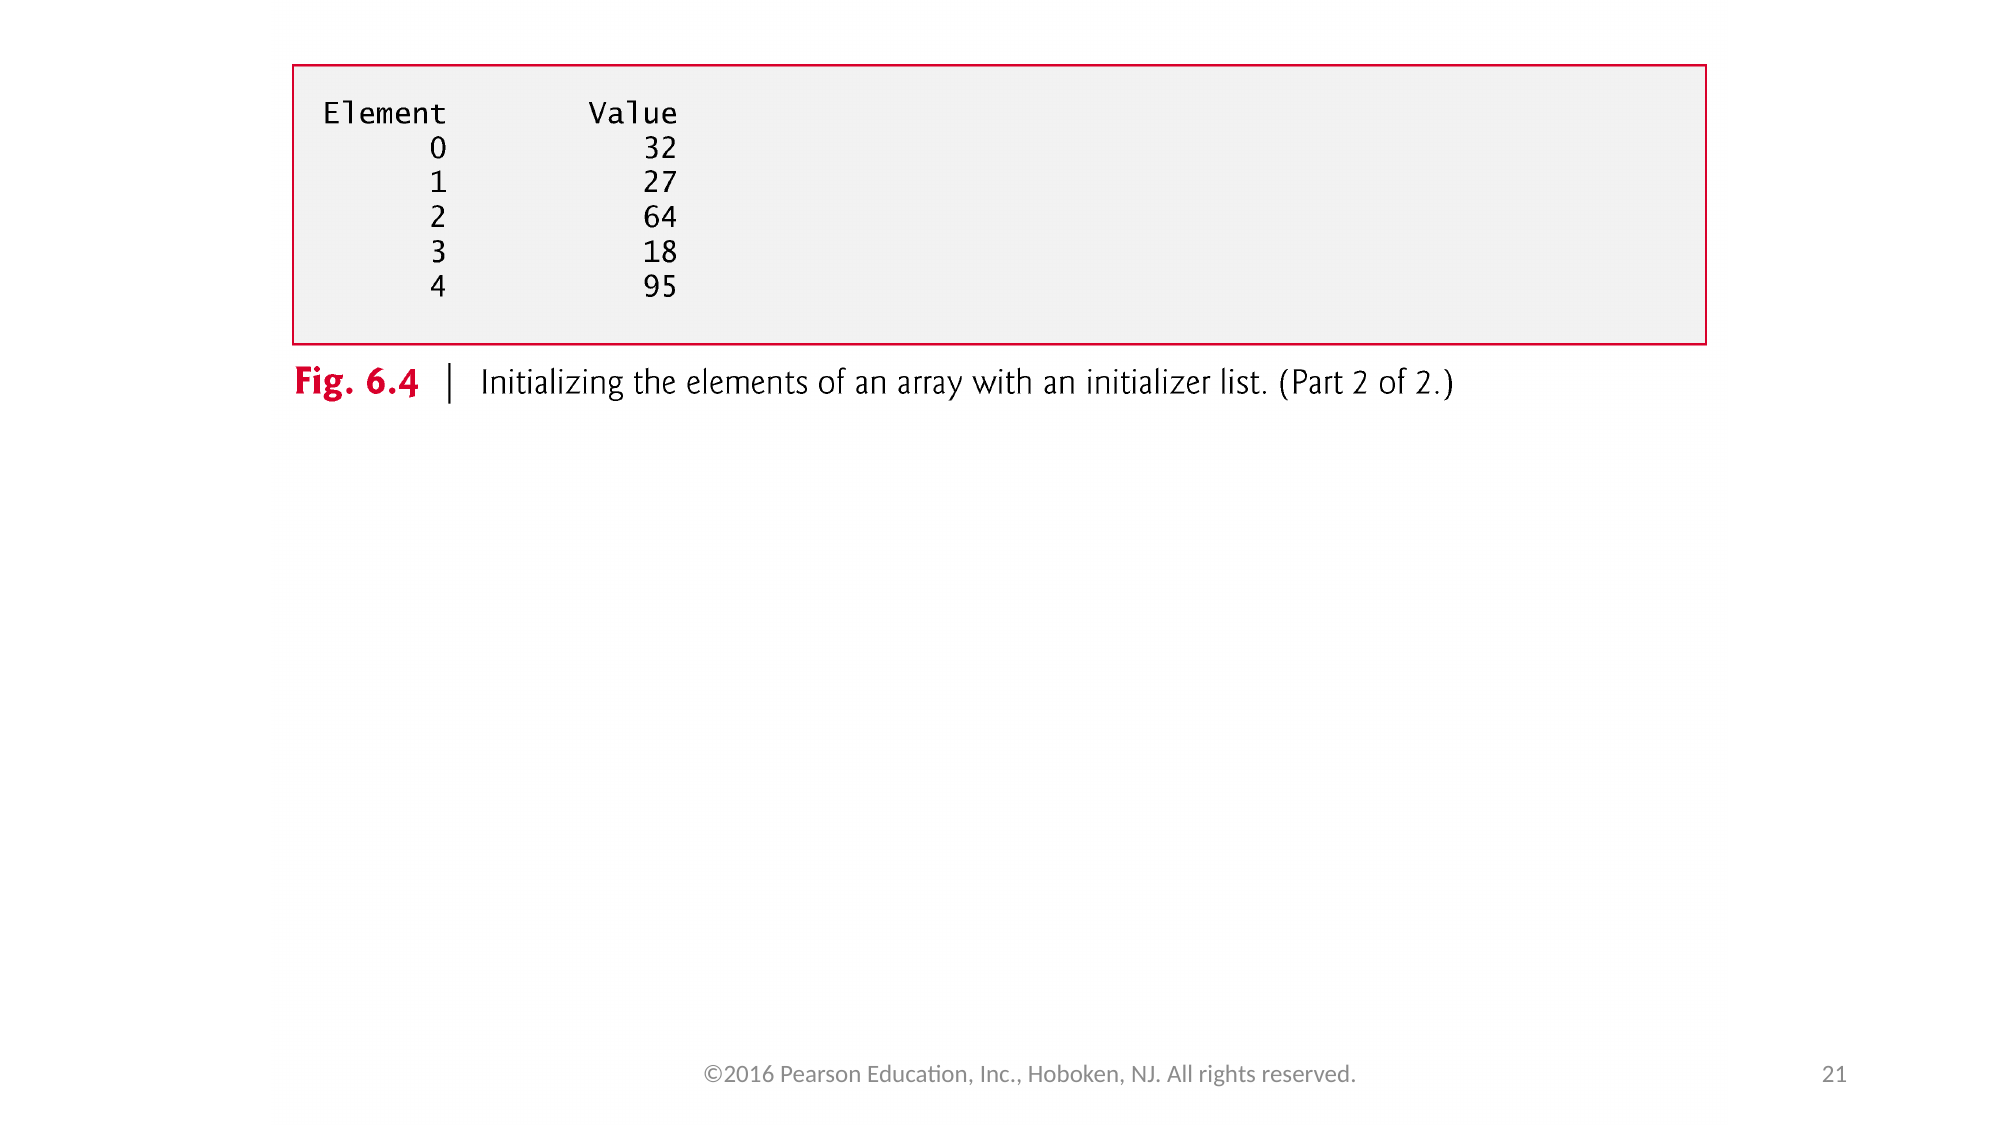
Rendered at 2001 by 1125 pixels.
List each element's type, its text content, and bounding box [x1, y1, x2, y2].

picture [271, 0, 1728, 1125]
slide_number 21 [1728, 1042, 1863, 1103]
